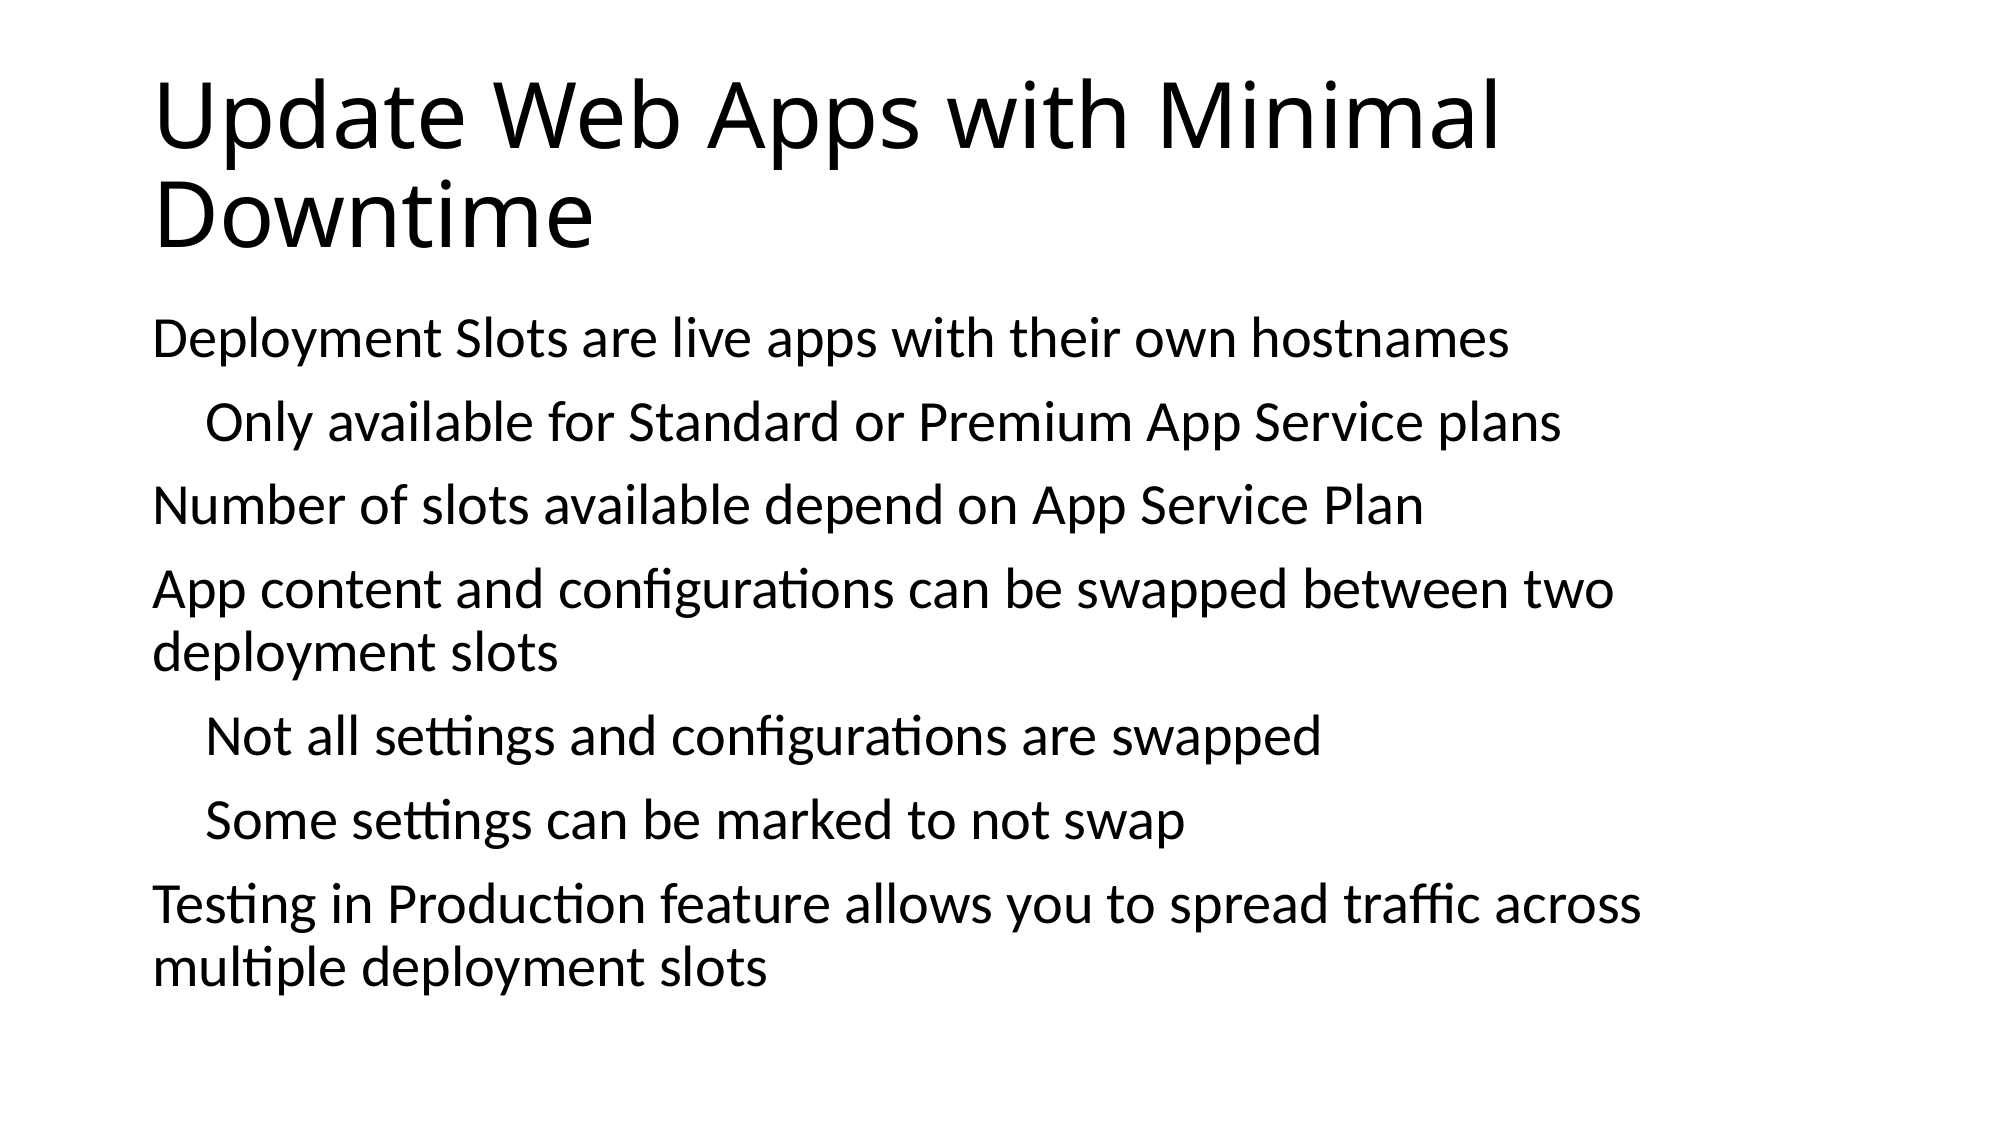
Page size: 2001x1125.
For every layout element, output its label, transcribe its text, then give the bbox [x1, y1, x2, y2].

list Deployment Slots are live apps with their own hostnames Only available for Standard or Premium App Service plans Number of slots available depend on App Service Plan App content and configurations can be swapped between two deployment slots Not all settings and configurations are swapped Some settings can be marked to not swap Testing in Production feature allows you to spread traffic across multiple deployment slots [137, 299, 1863, 1014]
title Update Web Apps with Minimal Downtime [137, 59, 1863, 278]
